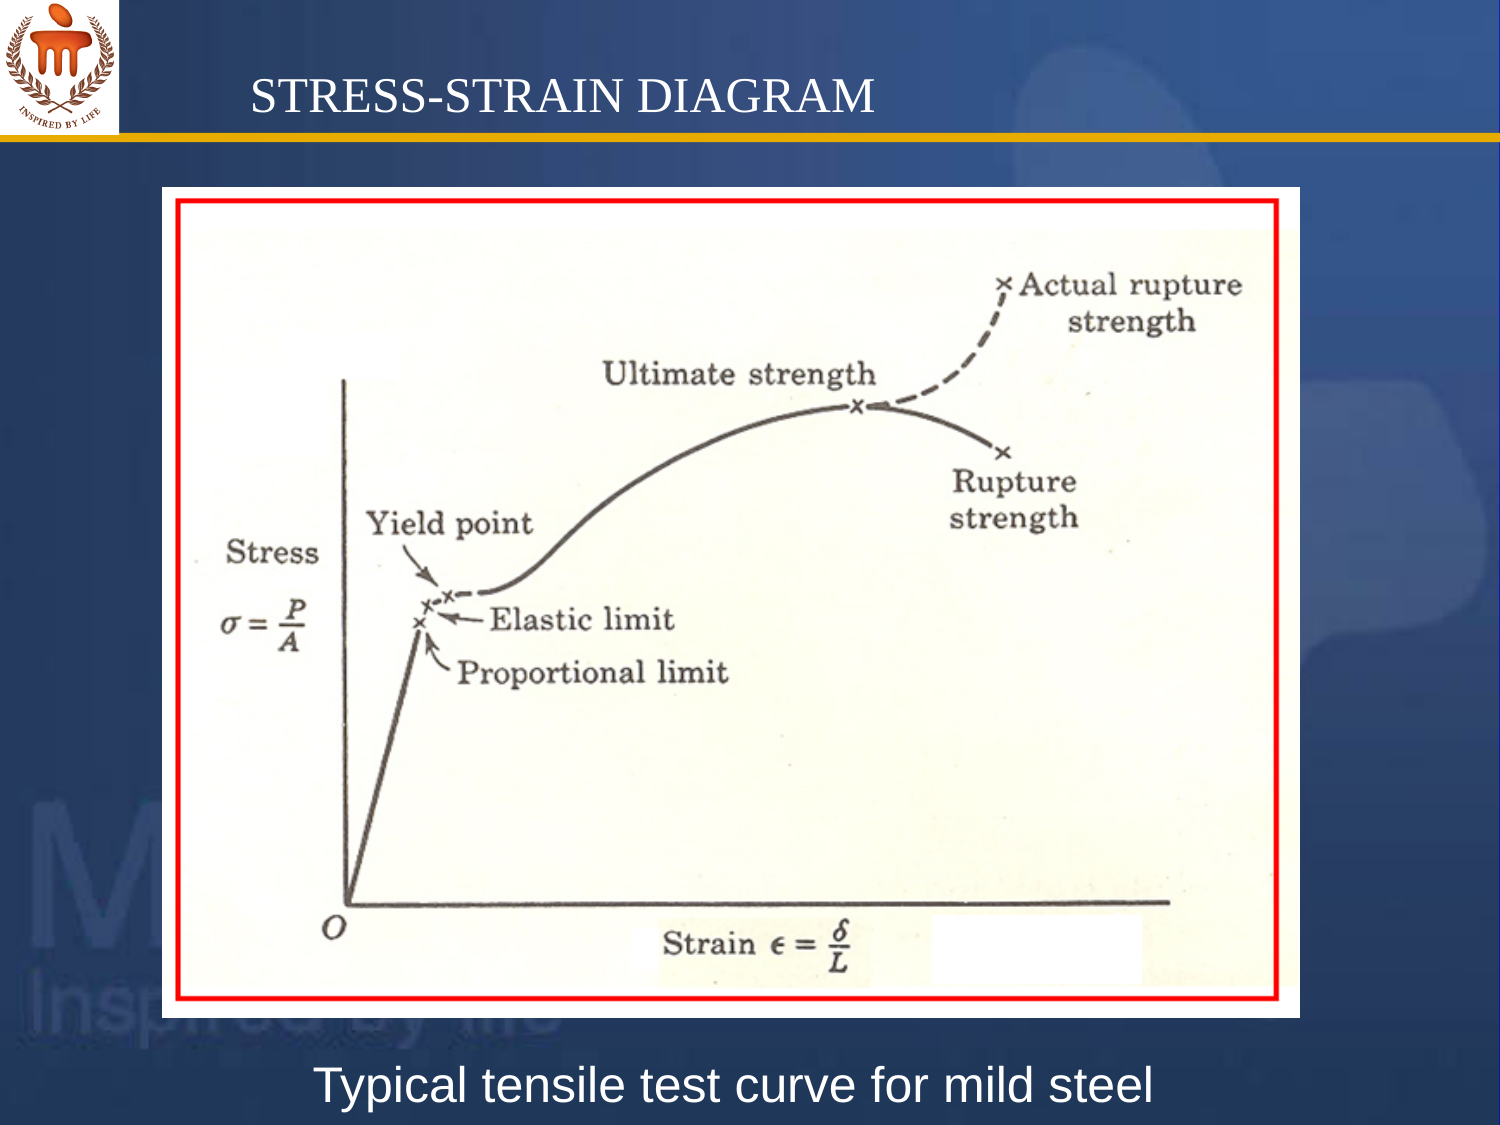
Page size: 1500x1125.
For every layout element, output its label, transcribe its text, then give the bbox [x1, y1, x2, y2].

picture [0, 138, 1500, 1125]
picture [0, 0, 1500, 137]
text_box STRESS-STRAIN DIAGRAM [249, 62, 1363, 123]
text_box Typical tensile test curve for mild steel [312, 1052, 1238, 1113]
